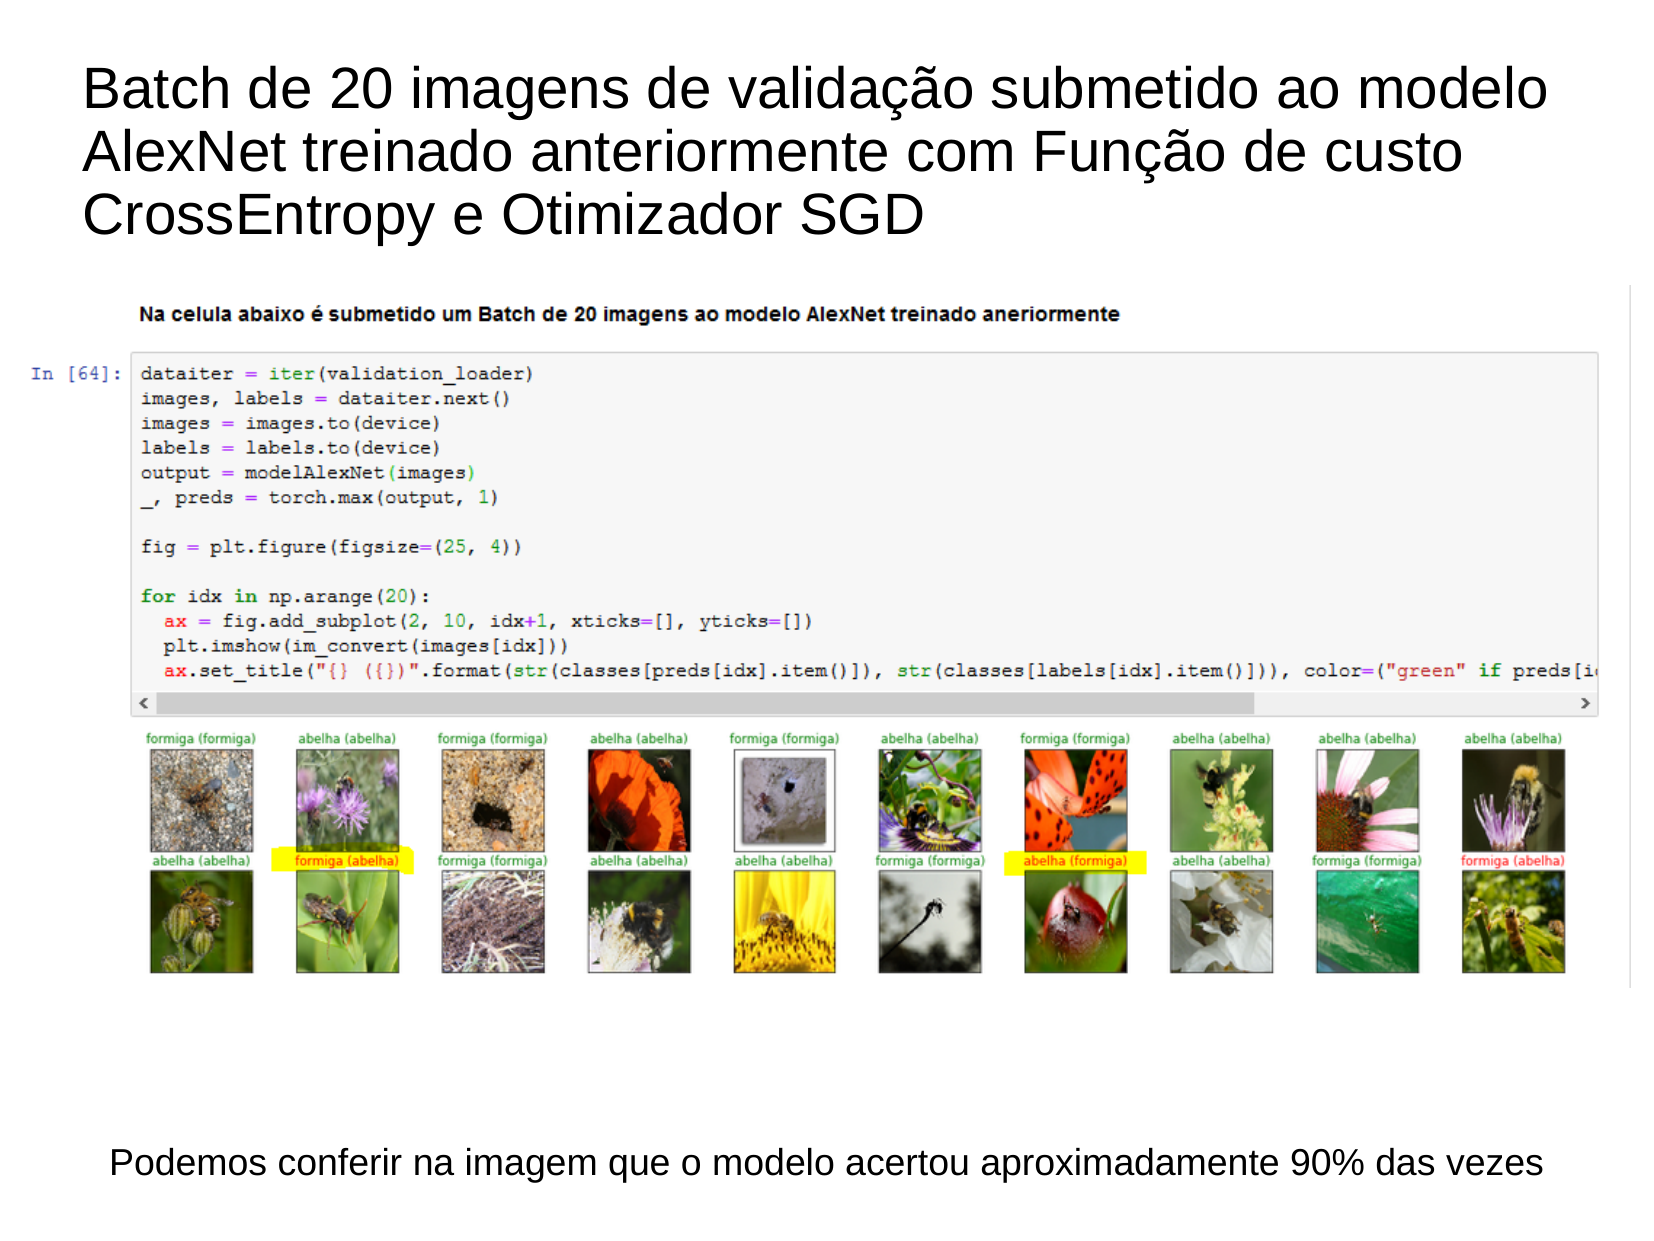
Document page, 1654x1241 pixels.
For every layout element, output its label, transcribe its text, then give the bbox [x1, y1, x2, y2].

text_box Podemos conferir na imagem que o modelo acertou aproximadamente 90% das vezes [94, 1130, 1559, 1190]
text_box Batch de 20 imagens de validação submetido ao modelo AlexNet treinado anteriormente com Função de custo CrossEntropy e Otimizador SGD [82, 49, 1571, 257]
picture [22, 285, 1631, 988]
